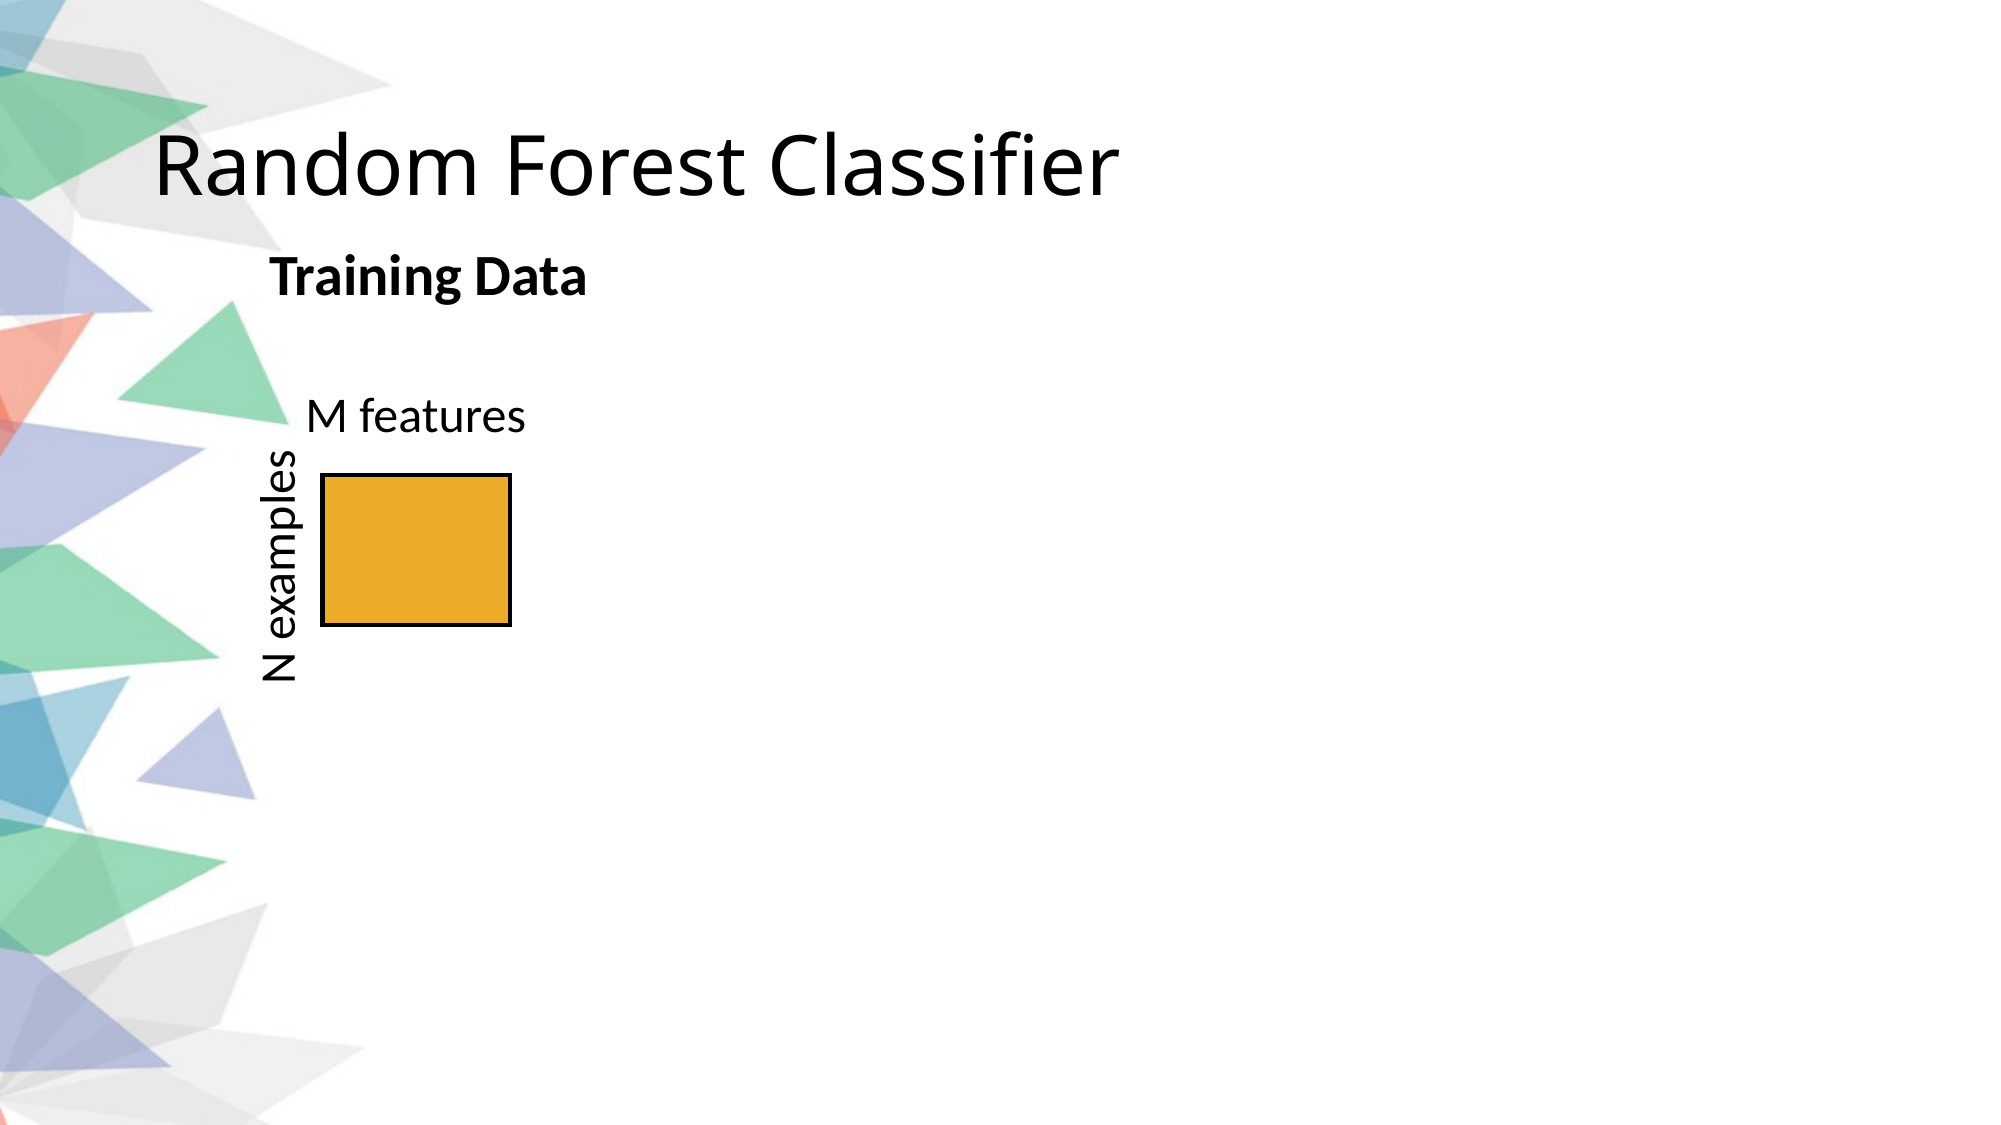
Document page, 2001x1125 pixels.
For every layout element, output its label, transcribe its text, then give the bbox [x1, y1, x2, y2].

picture [0, 0, 2001, 1125]
text_box M features [290, 374, 542, 450]
text_box Training Data [254, 229, 604, 315]
text_box [322, 474, 511, 625]
text_box N examples [237, 434, 313, 699]
title Random Forest Classifier [137, 59, 1863, 278]
